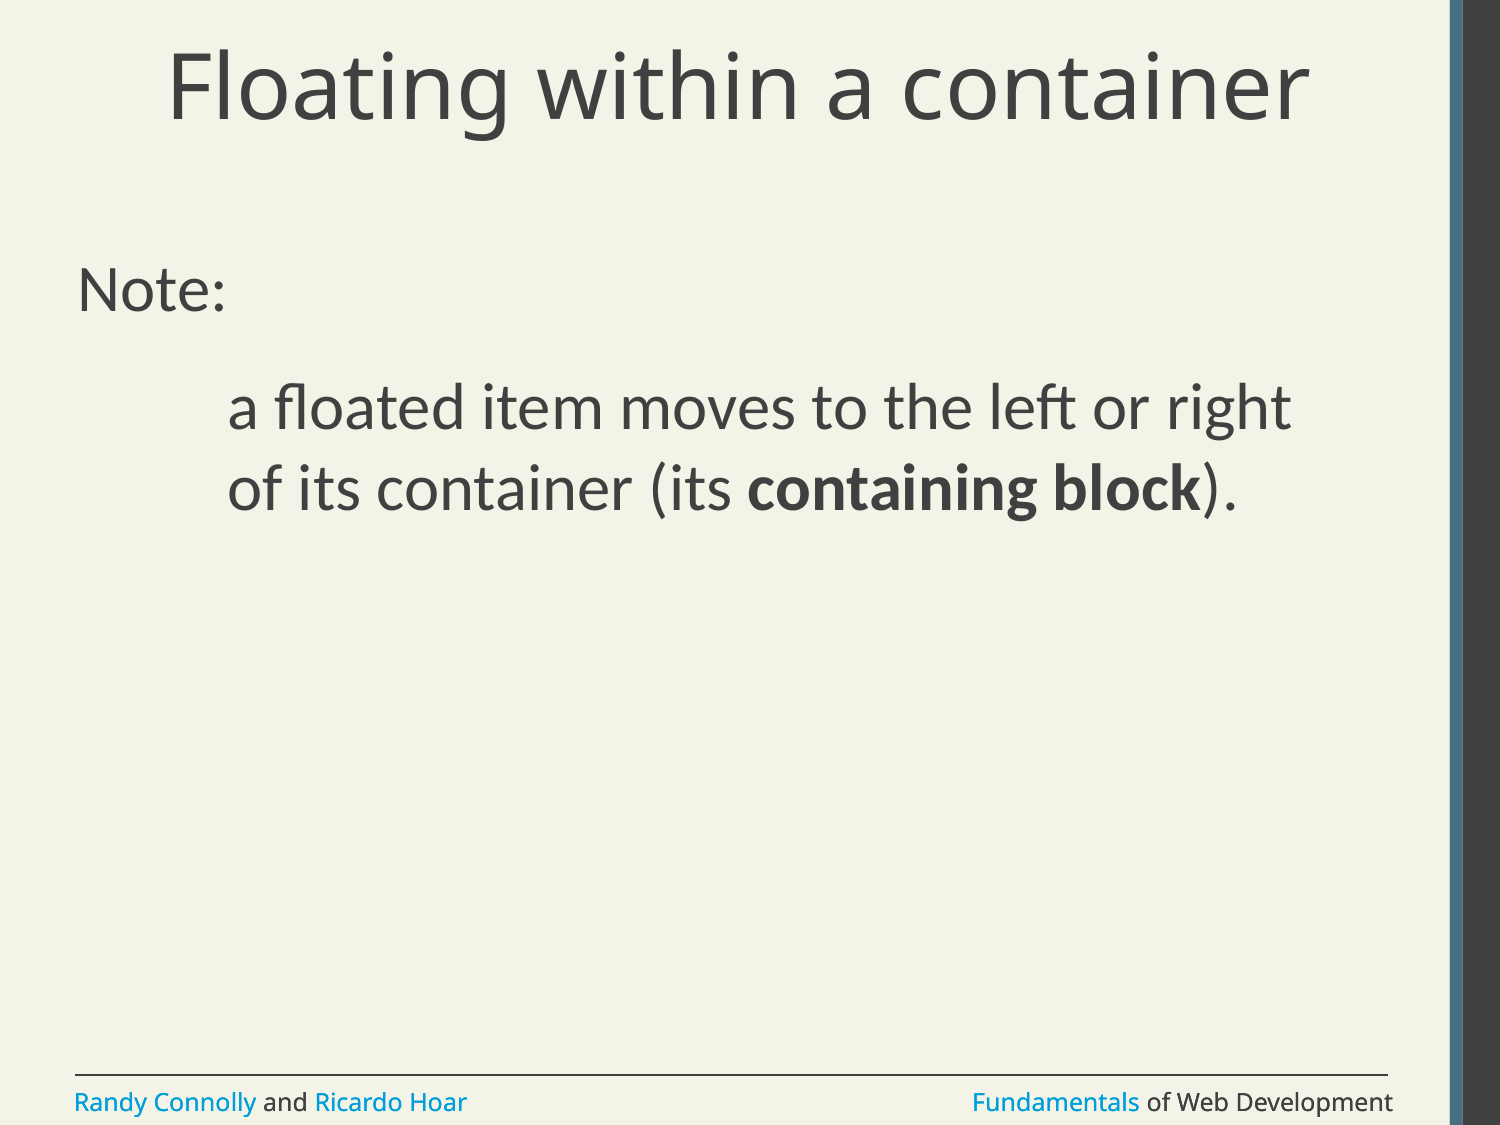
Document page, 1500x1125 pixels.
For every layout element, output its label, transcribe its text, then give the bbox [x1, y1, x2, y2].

list Note: a floated item moves to the left or right of its container (its containing block). [62, 237, 1338, 980]
title Floating within a container [150, 20, 1425, 188]
